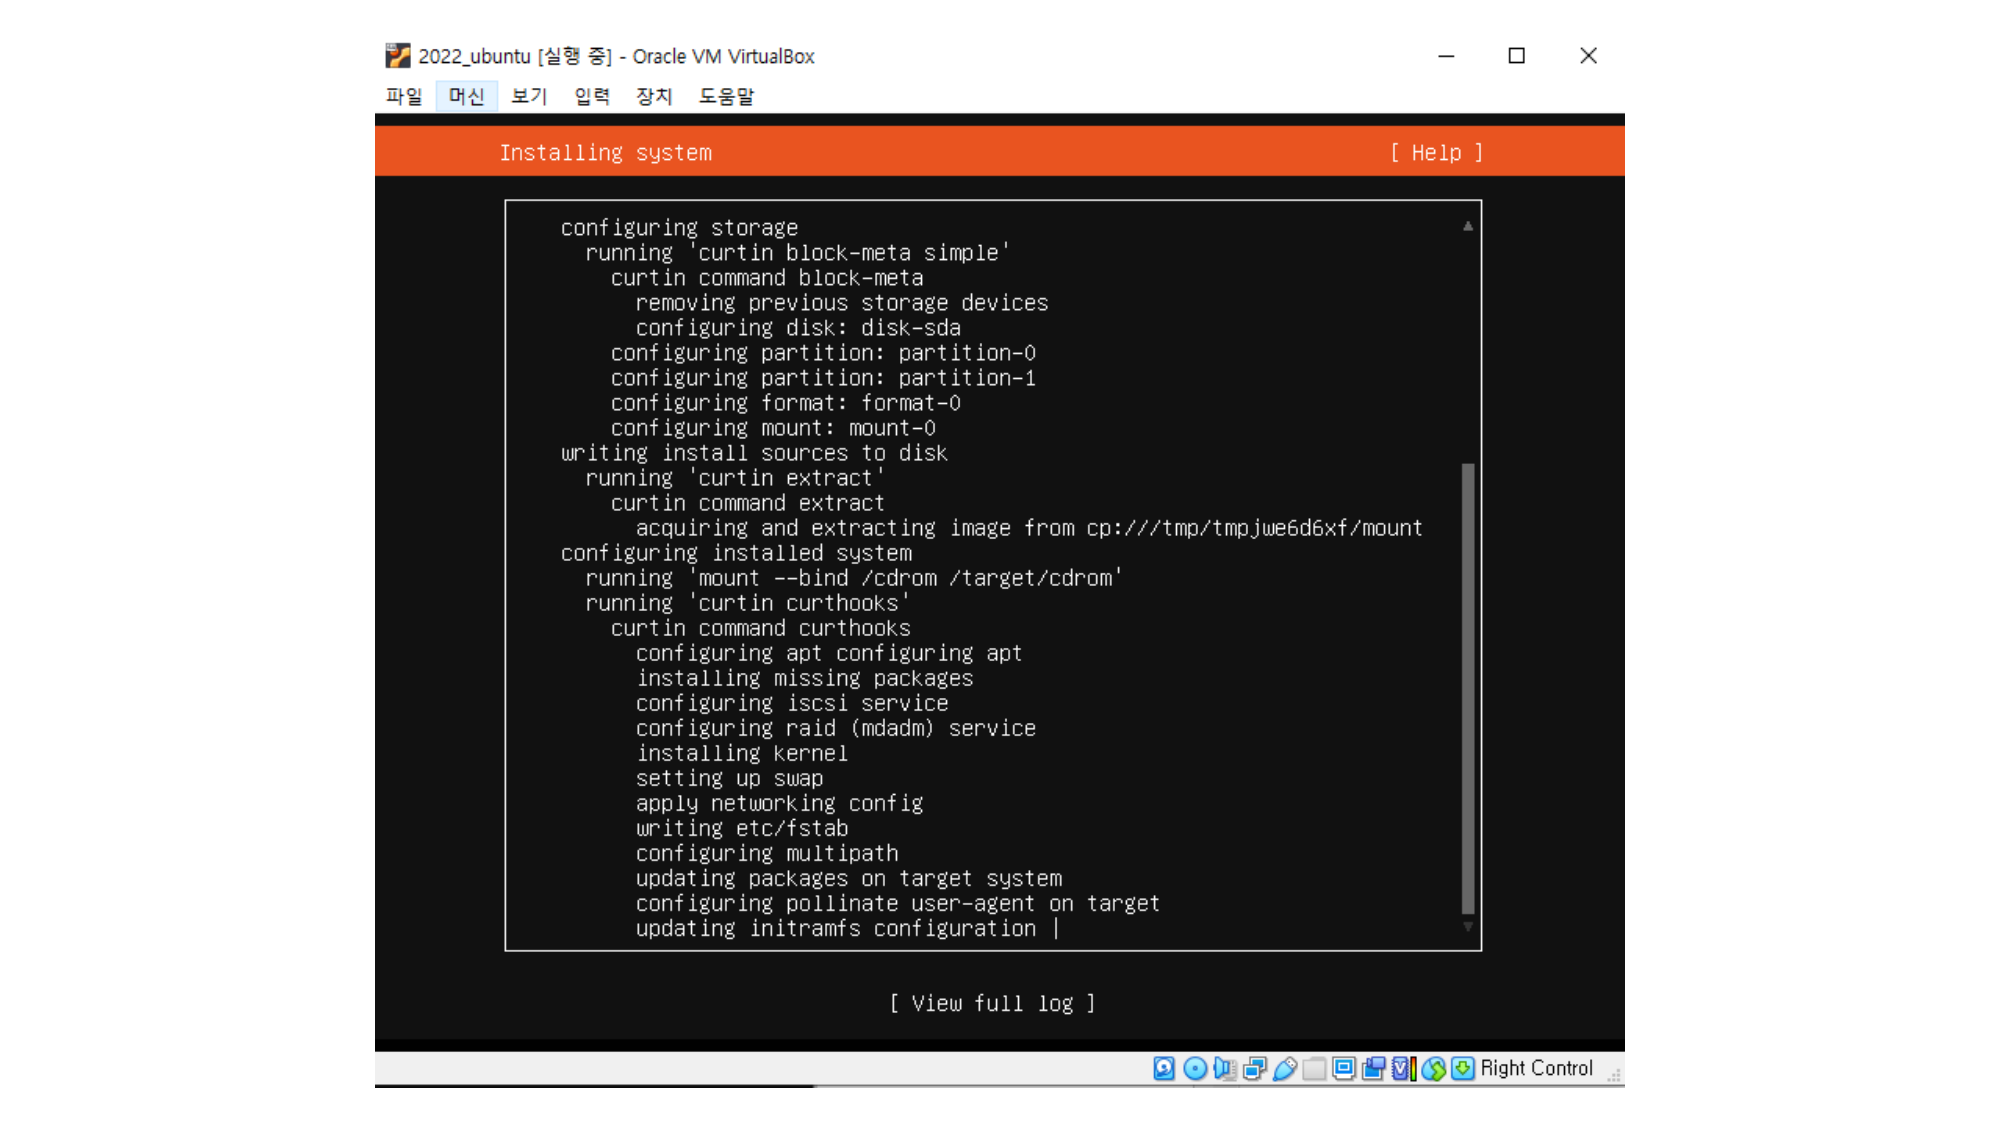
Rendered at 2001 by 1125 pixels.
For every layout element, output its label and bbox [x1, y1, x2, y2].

picture [375, 37, 1625, 1088]
